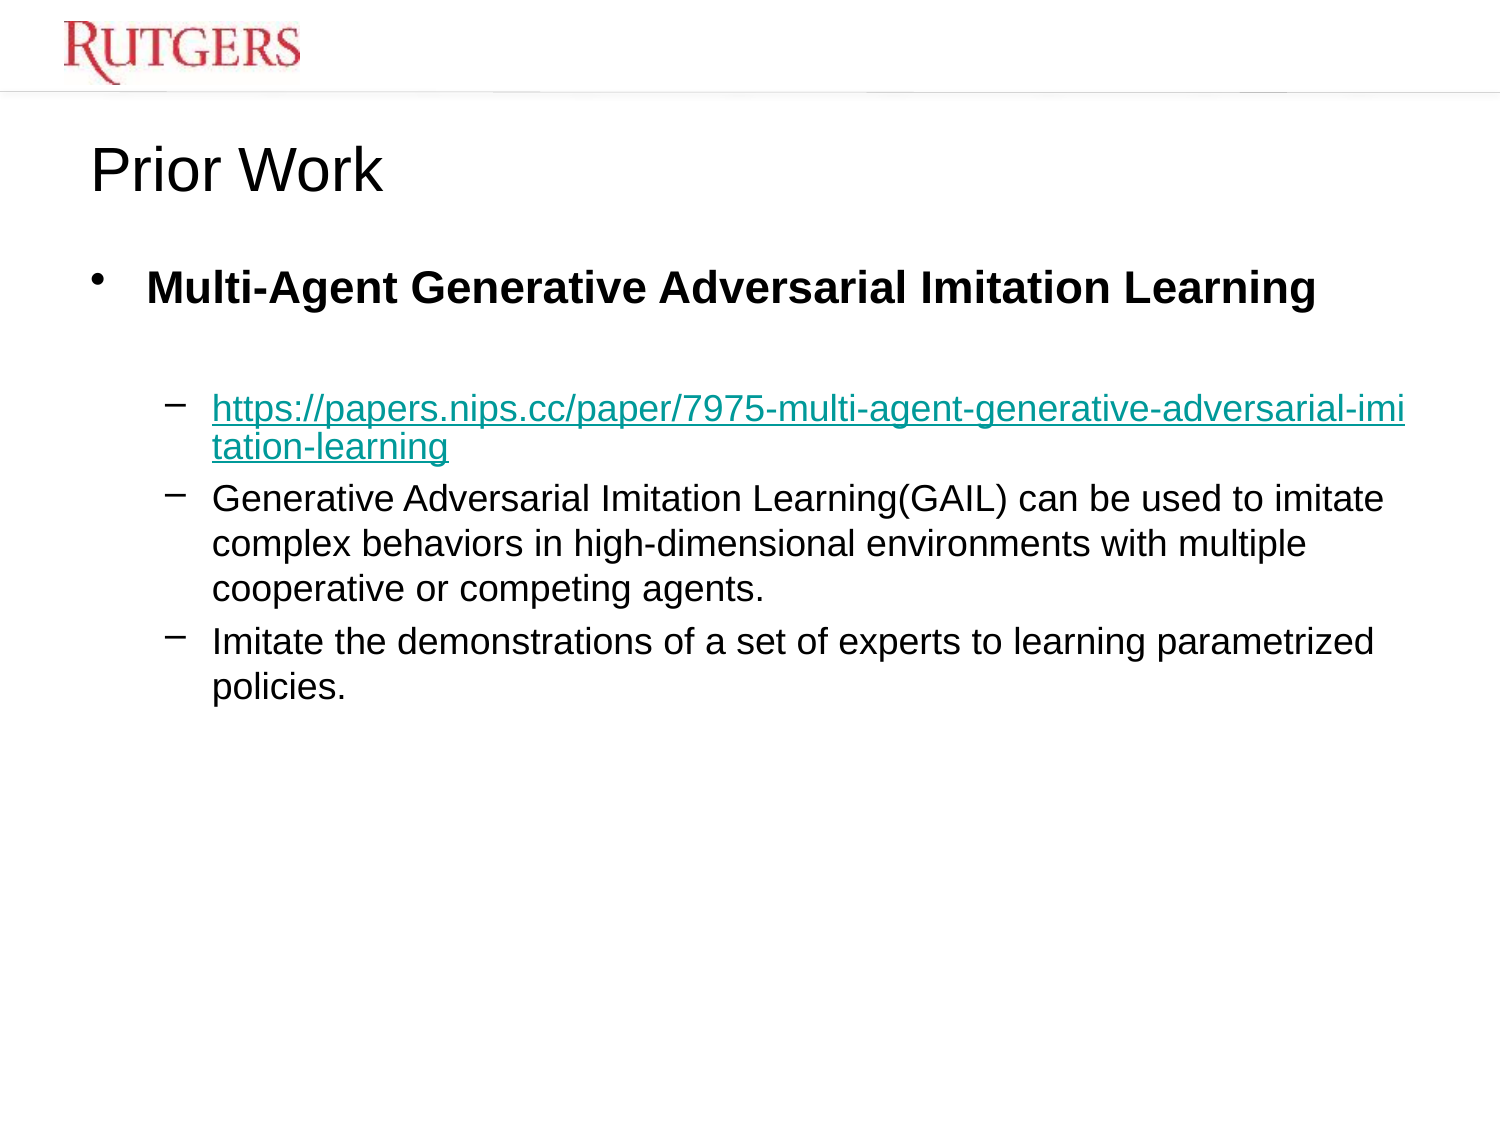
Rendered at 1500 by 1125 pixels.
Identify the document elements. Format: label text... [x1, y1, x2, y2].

picture [64, 21, 300, 85]
title Prior Work [75, 99, 1425, 233]
list Multi-Agent Generative Adversarial Imitation Learning https://papers.nips.cc/paper/7975-multi-agent-generative-adversarial-imitation-learning Generative Adversarial Imitation Learning(GAIL) can be used to imitate complex behaviors in high-dimensional environments with multiple cooperative or competing agents. Imitate the demonstrations of a set of experts to learning parametrized policies. [75, 249, 1425, 994]
